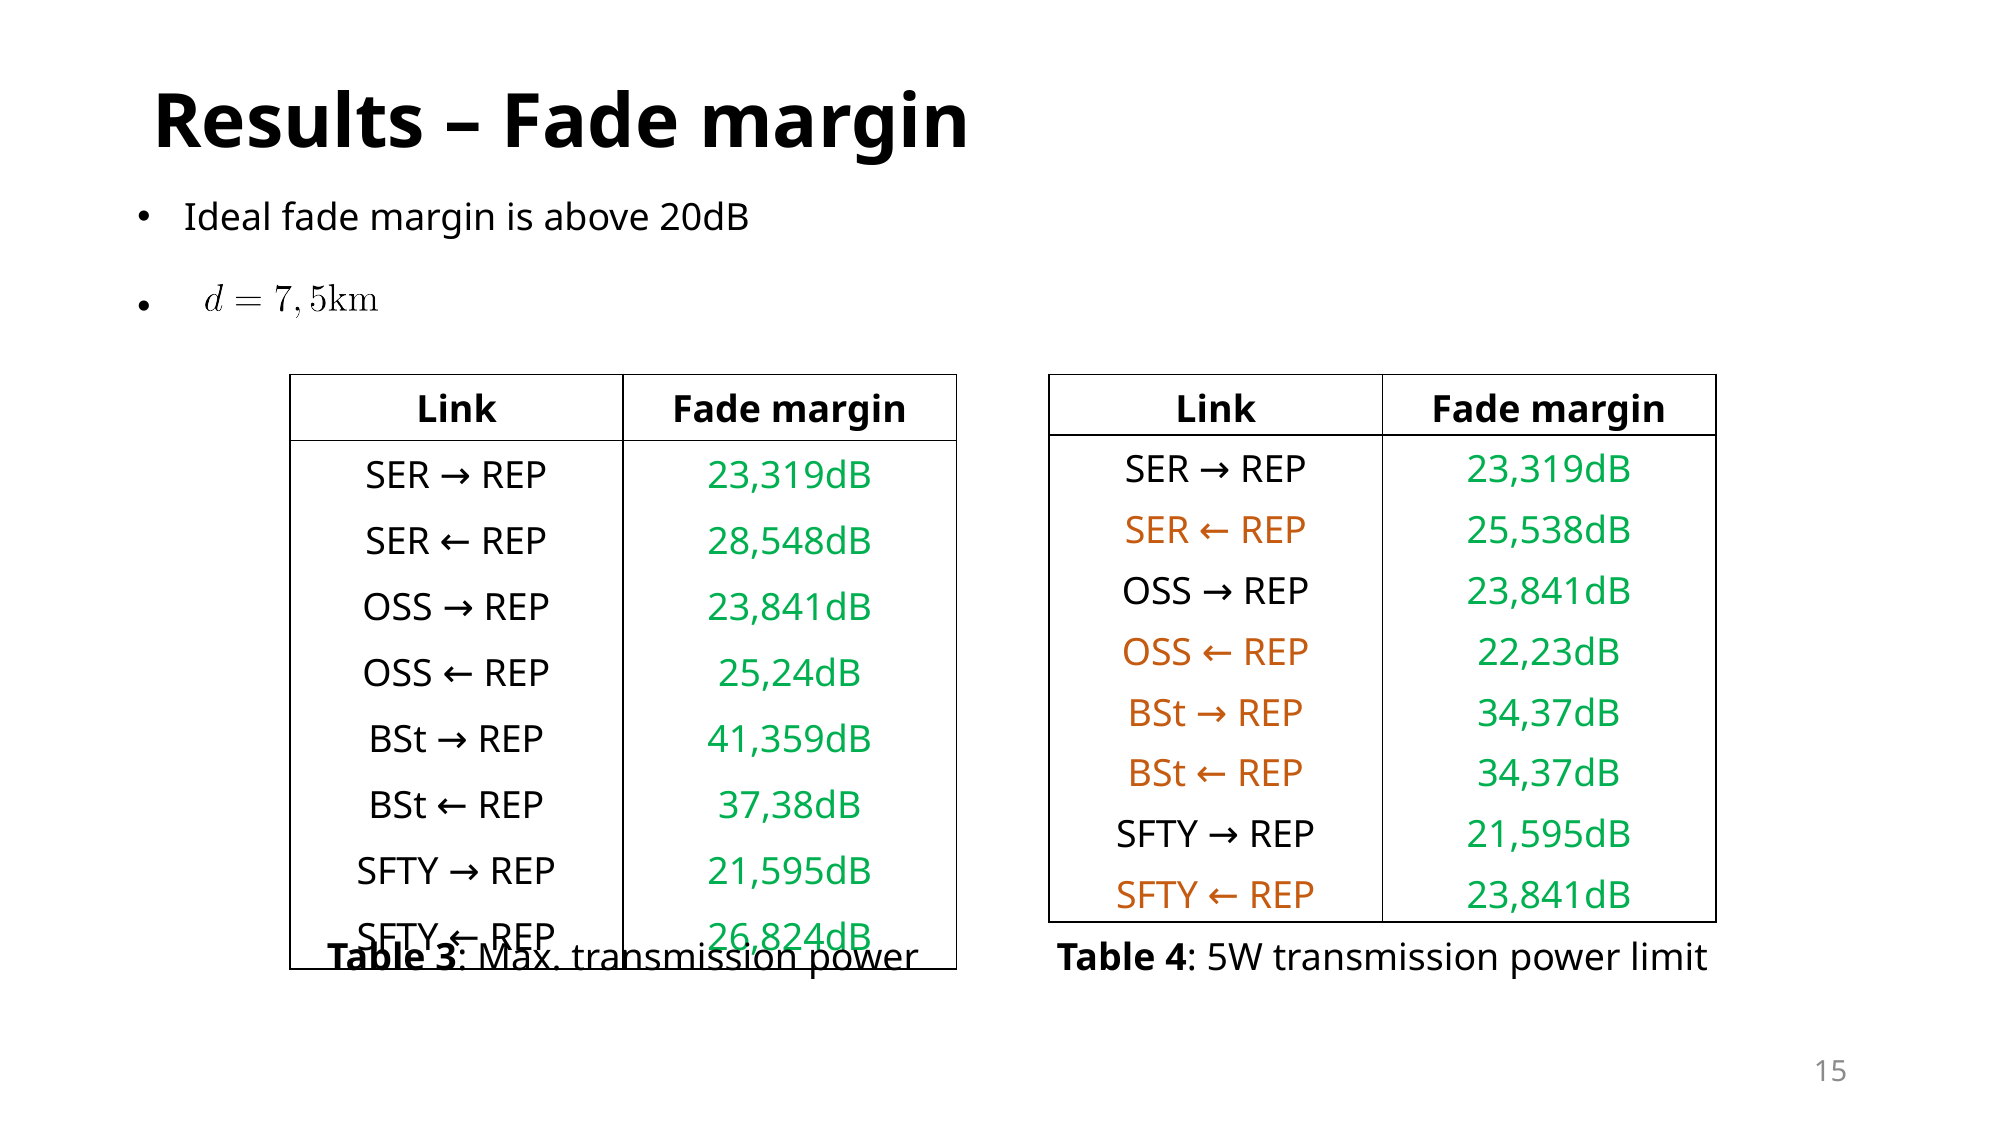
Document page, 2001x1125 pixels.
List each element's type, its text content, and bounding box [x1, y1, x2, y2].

table_cell SER → REP [291, 441, 622, 507]
table_cell 34,37dB [1383, 739, 1715, 800]
table_cell 23,319dB [624, 441, 956, 507]
table_cell 21,595dB [624, 837, 956, 903]
table_cell 25,24dB [624, 639, 956, 705]
table_cell 22,23dB [1383, 618, 1715, 679]
table_cell OSS ← REP [1050, 618, 1382, 679]
picture [205, 284, 378, 318]
table_cell SER ← REP [291, 507, 622, 573]
text_box Table 3: Max. transmission power [312, 925, 935, 986]
table_cell 23,841dB [624, 573, 956, 639]
table_header Link [291, 375, 622, 440]
table_cell 37,38dB [624, 771, 956, 837]
slide_number 15 [1412, 1042, 1863, 1103]
table_cell SFTY → REP [1050, 800, 1382, 861]
title Results – Fade margin [137, 59, 1863, 187]
table_cell SFTY ← REP [1050, 861, 1382, 921]
table_cell SFTY ← REP [291, 903, 622, 968]
table_cell 21,595dB [1383, 800, 1715, 861]
text_box Ideal fade margin is above 20dB [122, 186, 766, 336]
table_cell 23,841dB [1383, 557, 1715, 618]
table_cell 41,359dB [624, 705, 956, 771]
table_cell 26,824dB [624, 903, 956, 968]
table_cell OSS → REP [291, 573, 622, 639]
table_cell 28,548dB [624, 507, 956, 573]
table_header Fade margin [1383, 375, 1715, 434]
table_cell SER → REP [1050, 436, 1382, 496]
table_cell SER ← REP [1050, 496, 1382, 557]
table_cell BSt → REP [1050, 679, 1382, 739]
table_cell SFTY → REP [291, 837, 622, 903]
table_cell OSS → REP [1050, 557, 1382, 618]
table_header Link [1050, 375, 1382, 434]
table_cell BSt → REP [291, 705, 622, 771]
table_cell BSt ← REP [1050, 739, 1382, 800]
table_cell 34,37dB [1383, 679, 1715, 739]
table_cell 23,841dB [1383, 861, 1715, 921]
table_header Fade margin [624, 375, 956, 440]
text_box Table 4: 5W transmission power limit [1041, 925, 1724, 986]
table_cell 23,319dB [1383, 436, 1715, 496]
table_cell OSS ← REP [291, 639, 622, 705]
table_cell BSt ← REP [291, 771, 622, 837]
table_cell 25,538dB [1383, 496, 1715, 557]
